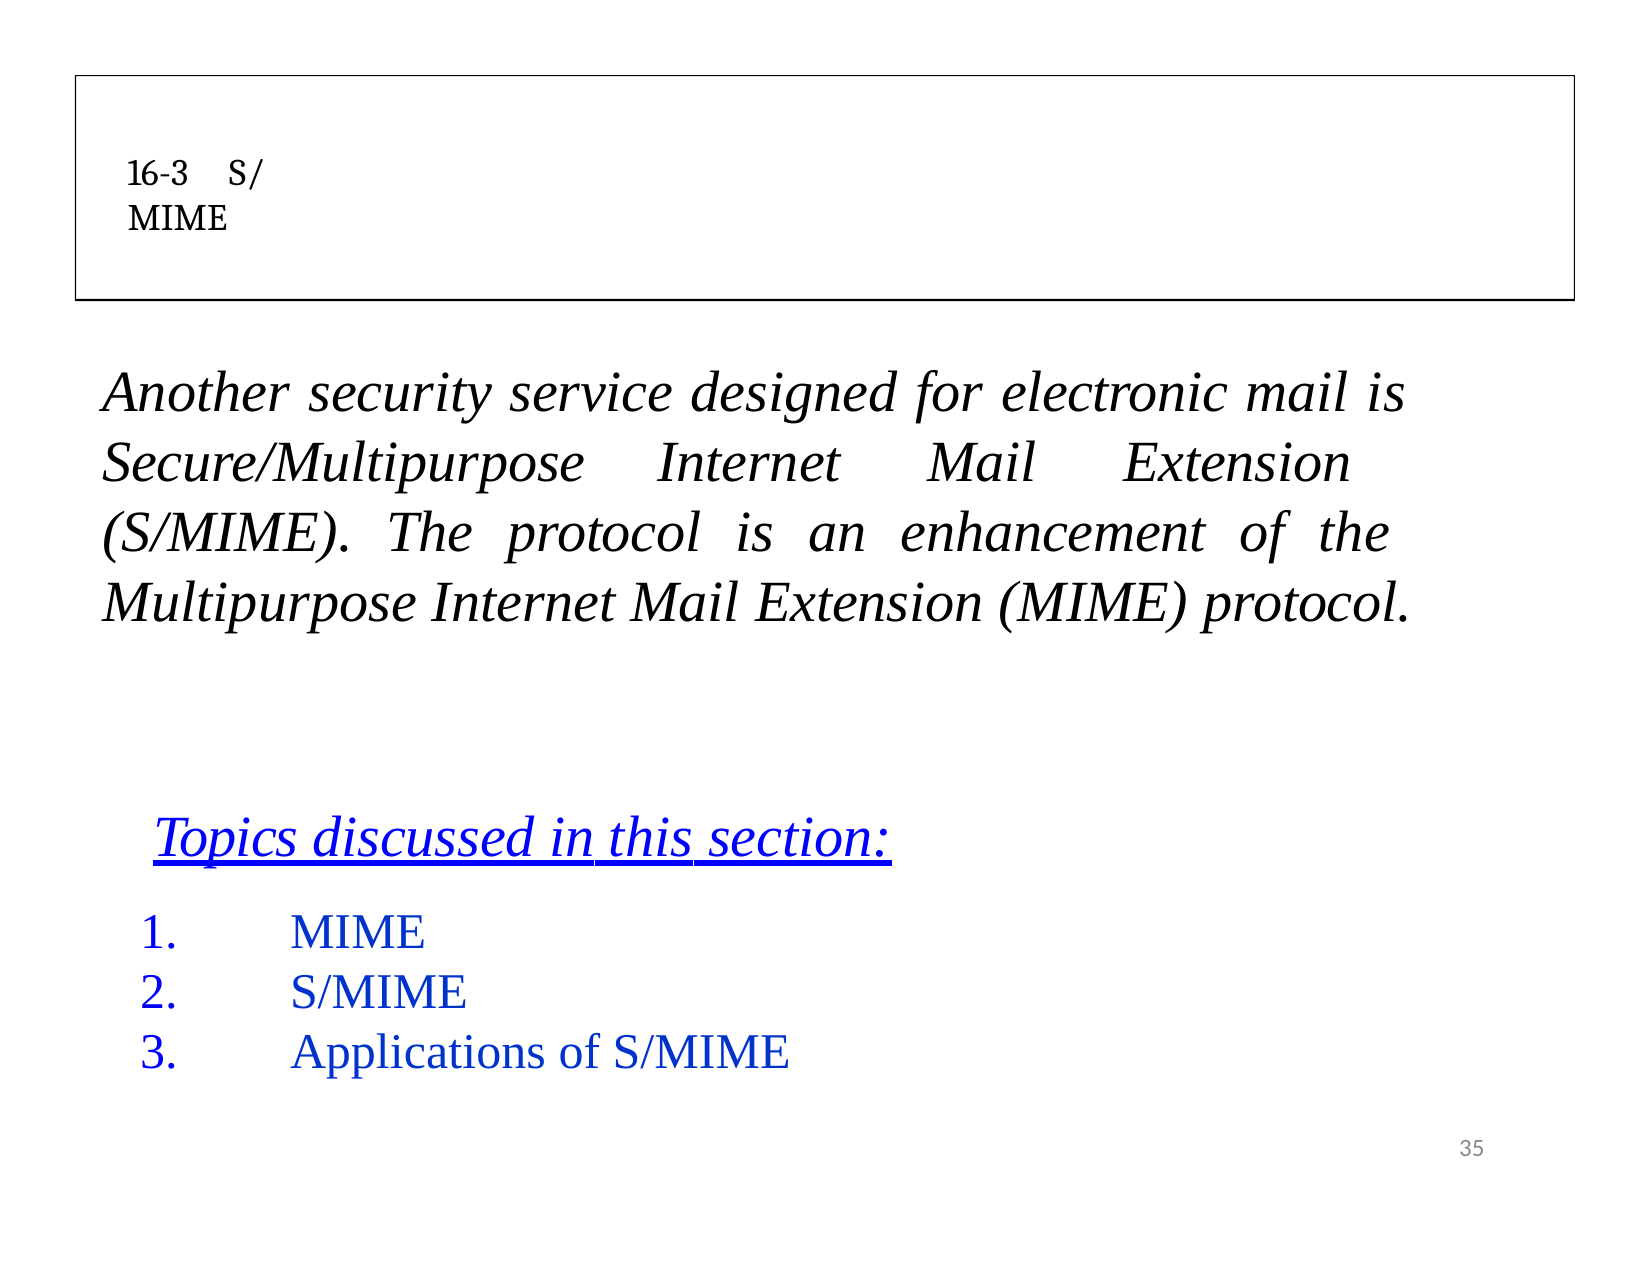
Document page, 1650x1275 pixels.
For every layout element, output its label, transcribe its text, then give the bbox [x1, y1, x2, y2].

slide_number 35 [1457, 1135, 1491, 1275]
text_box [74, 75, 1575, 302]
title Another security service designed for electronic mail is Secure/Multipurpose Internet Mail Extension (S/MIME). The protocol is an enhancement of the Multipurpose Internet Mail Extension (MIME) protocol. [100, 351, 1425, 634]
text_box Topics discussed in this section: MIME S/MIME Applications of S/MIME [137, 760, 901, 1079]
text_box 16-3 S/MIME [125, 146, 362, 239]
